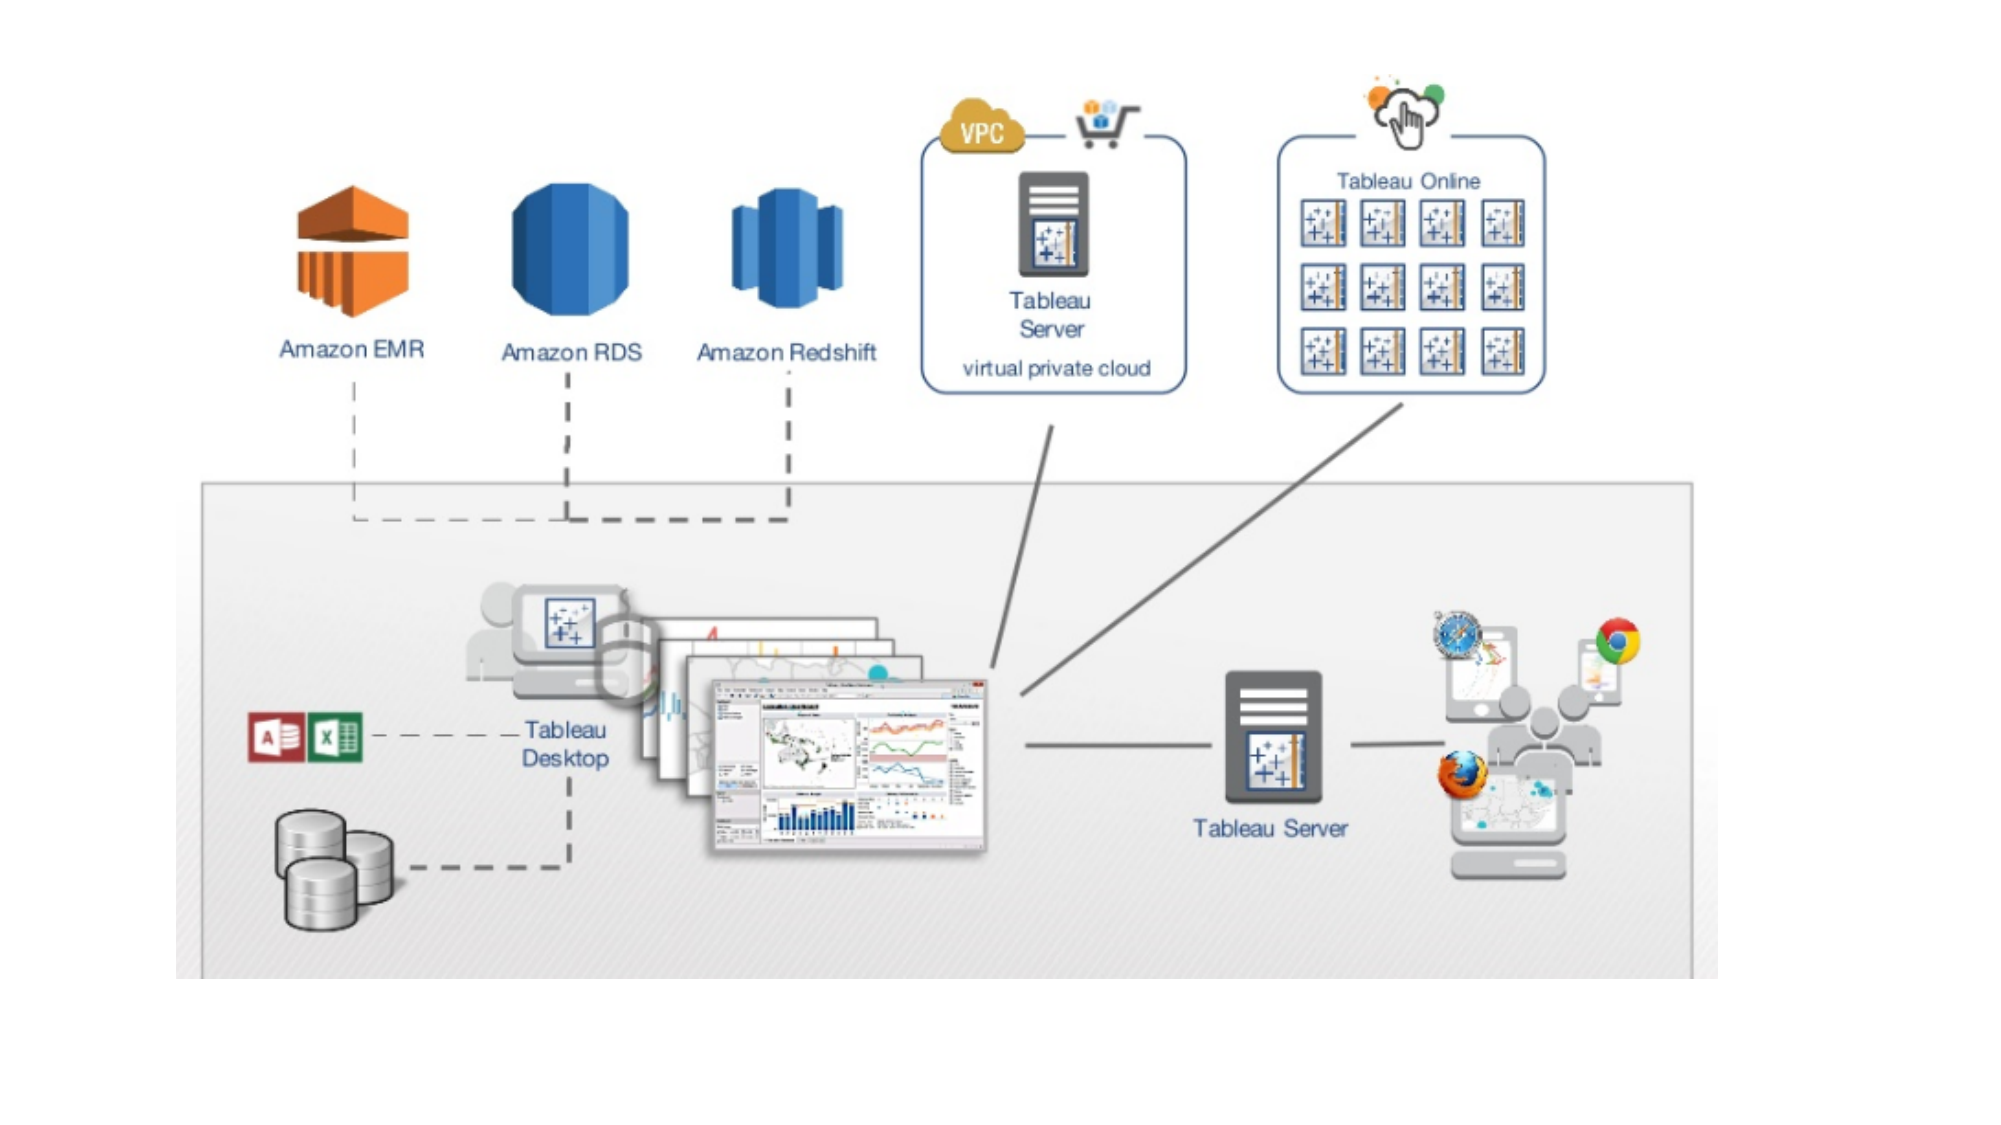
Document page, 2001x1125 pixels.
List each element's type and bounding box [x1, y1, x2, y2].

picture [176, 74, 1718, 979]
